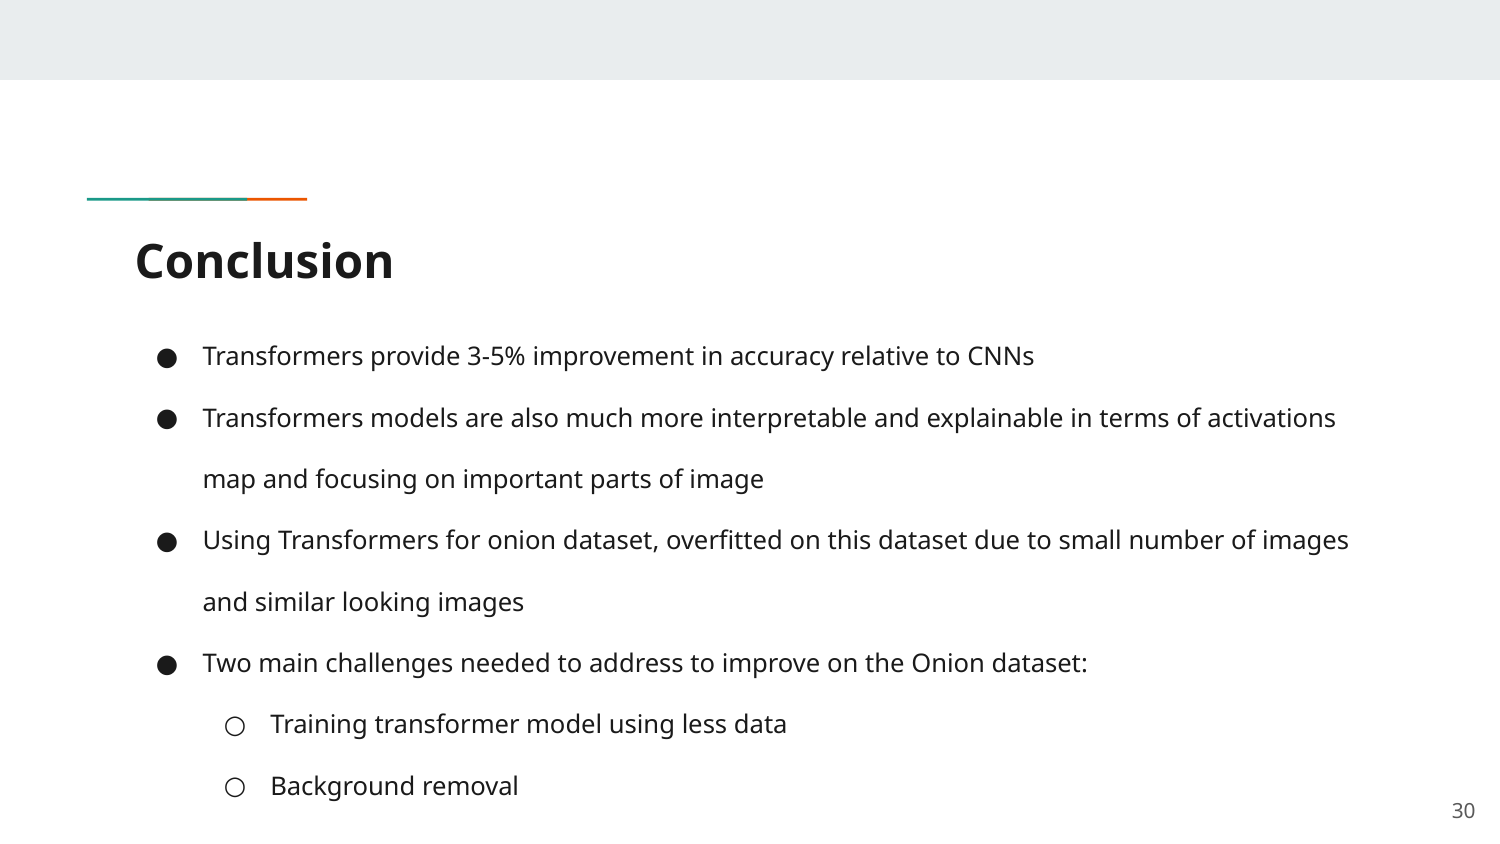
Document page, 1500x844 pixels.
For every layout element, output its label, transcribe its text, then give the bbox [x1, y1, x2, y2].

slide_number ‹#› [1400, 779, 1491, 844]
title Conclusion [119, 216, 1381, 294]
list Transformers provide 3-5% improvement in accuracy relative to CNNs Transformers models are also much more interpretable and explainable in terms of activations map and focusing on important parts of image Using Transformers for onion dataset, overfitted on this dataset due to small number of images and similar looking images Two main challenges needed to address to improve on the Onion dataset: Training transformer model using less data Background removal [119, 294, 1381, 816]
